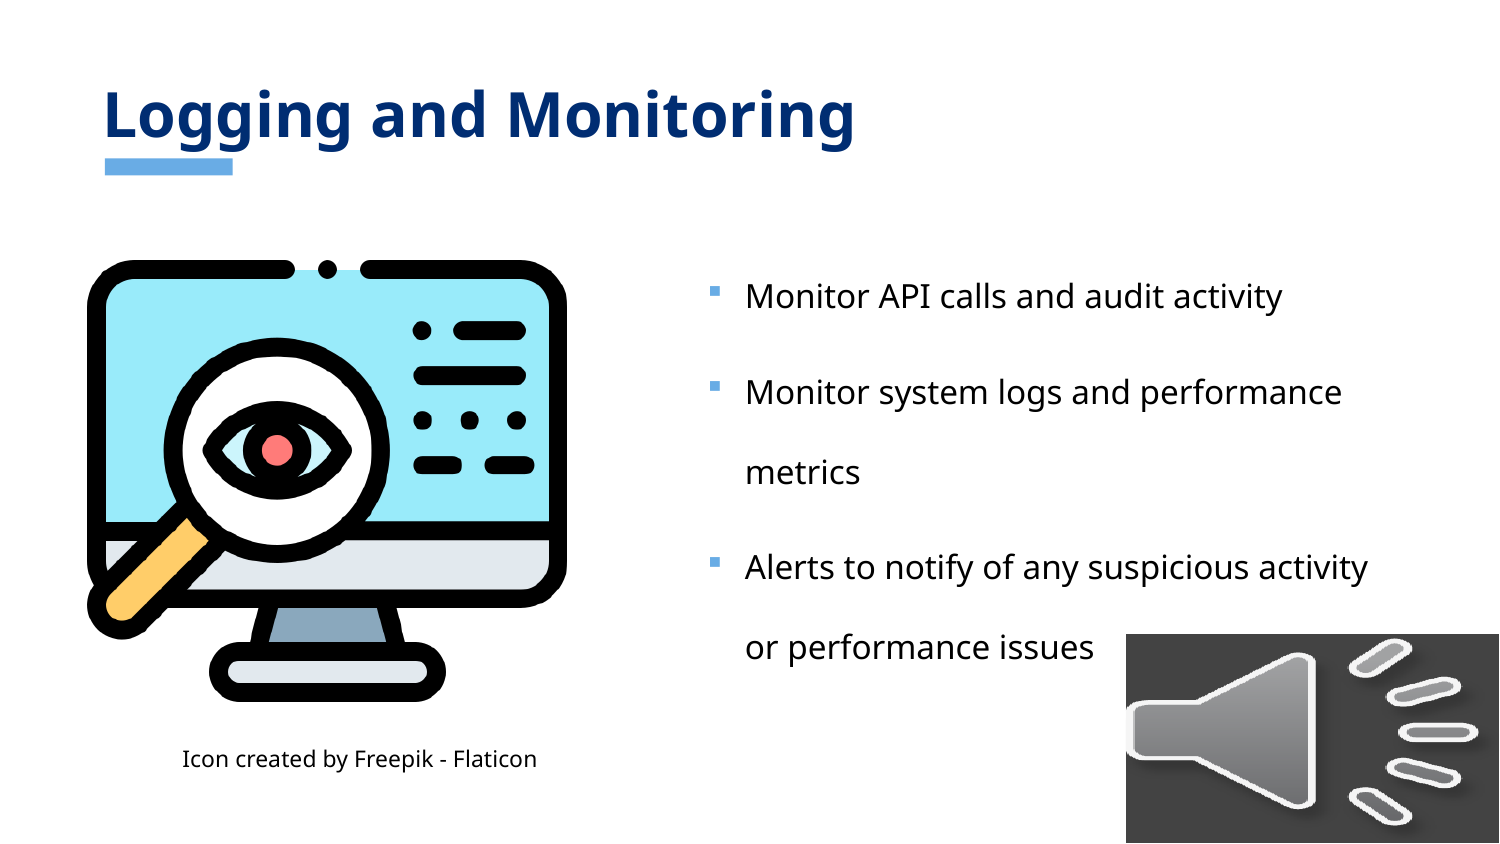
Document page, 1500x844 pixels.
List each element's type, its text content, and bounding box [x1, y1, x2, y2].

title Logging and Monitoring [87, 17, 1414, 159]
text_box Icon created by Freepik - Flaticon [87, 736, 633, 780]
list Monitor API calls and audit activity Monitor system logs and performance metrics Alerts to notify of any suspicious activity or performance issues [692, 228, 1413, 733]
picture [1124, 632, 1500, 844]
picture [87, 241, 567, 720]
